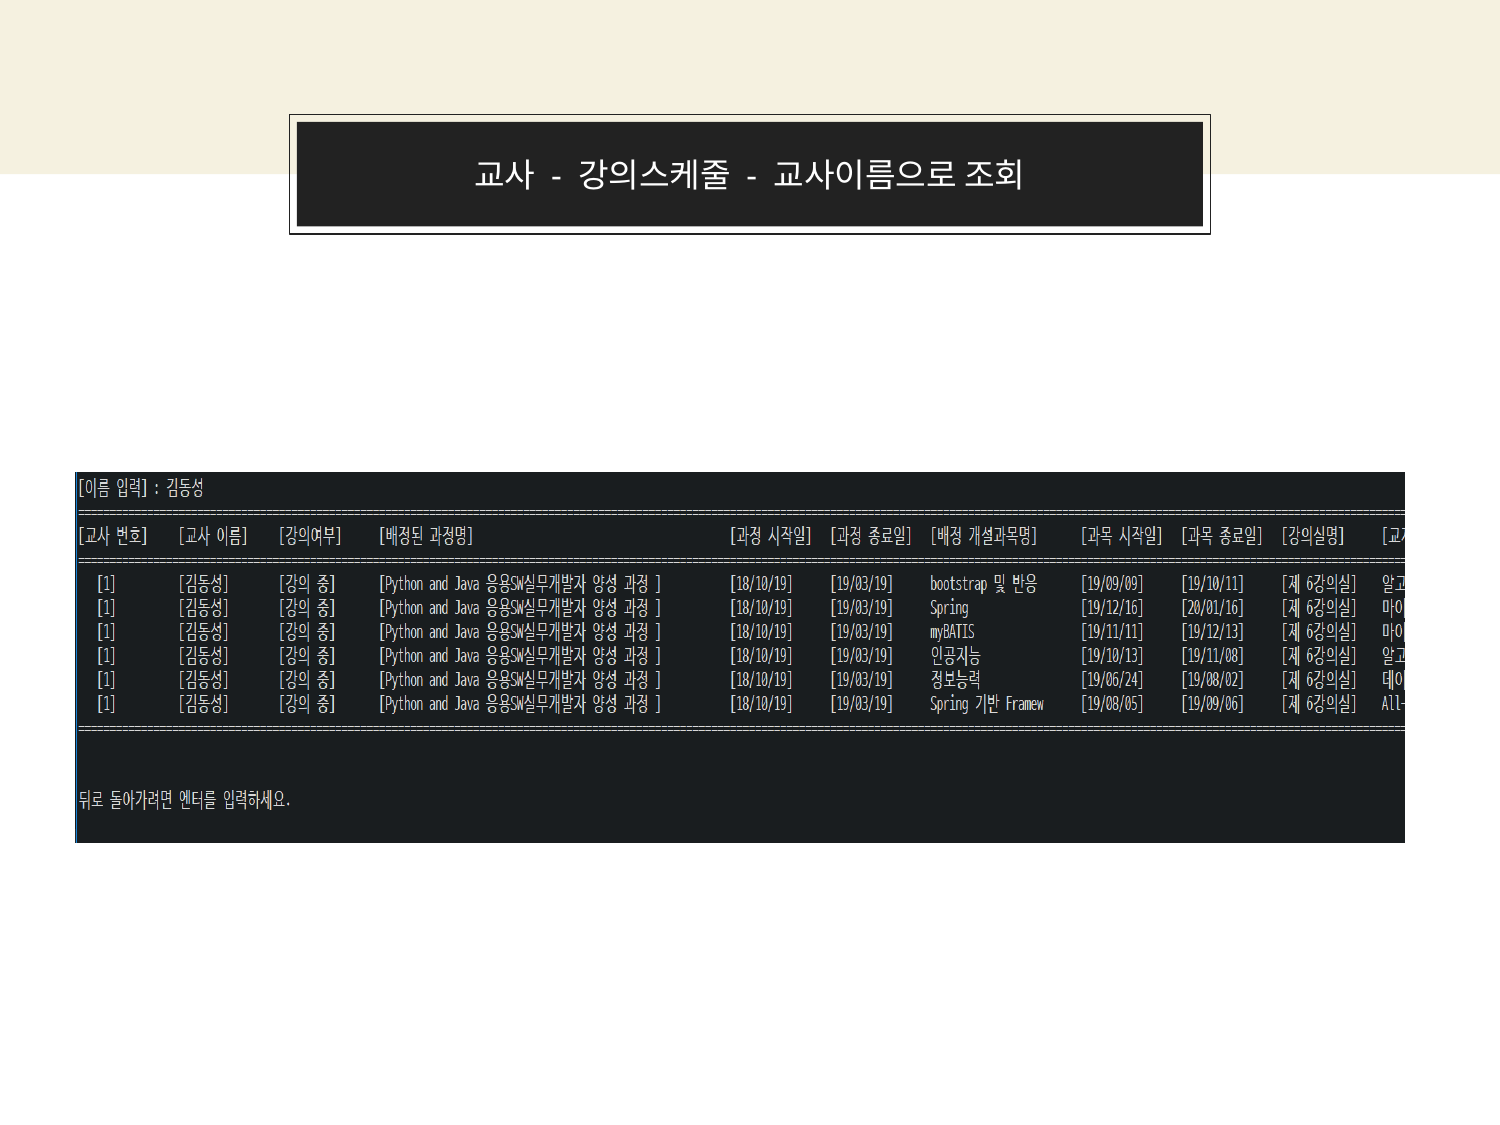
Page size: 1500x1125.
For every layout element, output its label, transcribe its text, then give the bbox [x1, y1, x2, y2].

picture [74, 471, 1405, 843]
title 교사 - 강의스케줄 - 교사이름으로 조회 [296, 121, 1203, 227]
